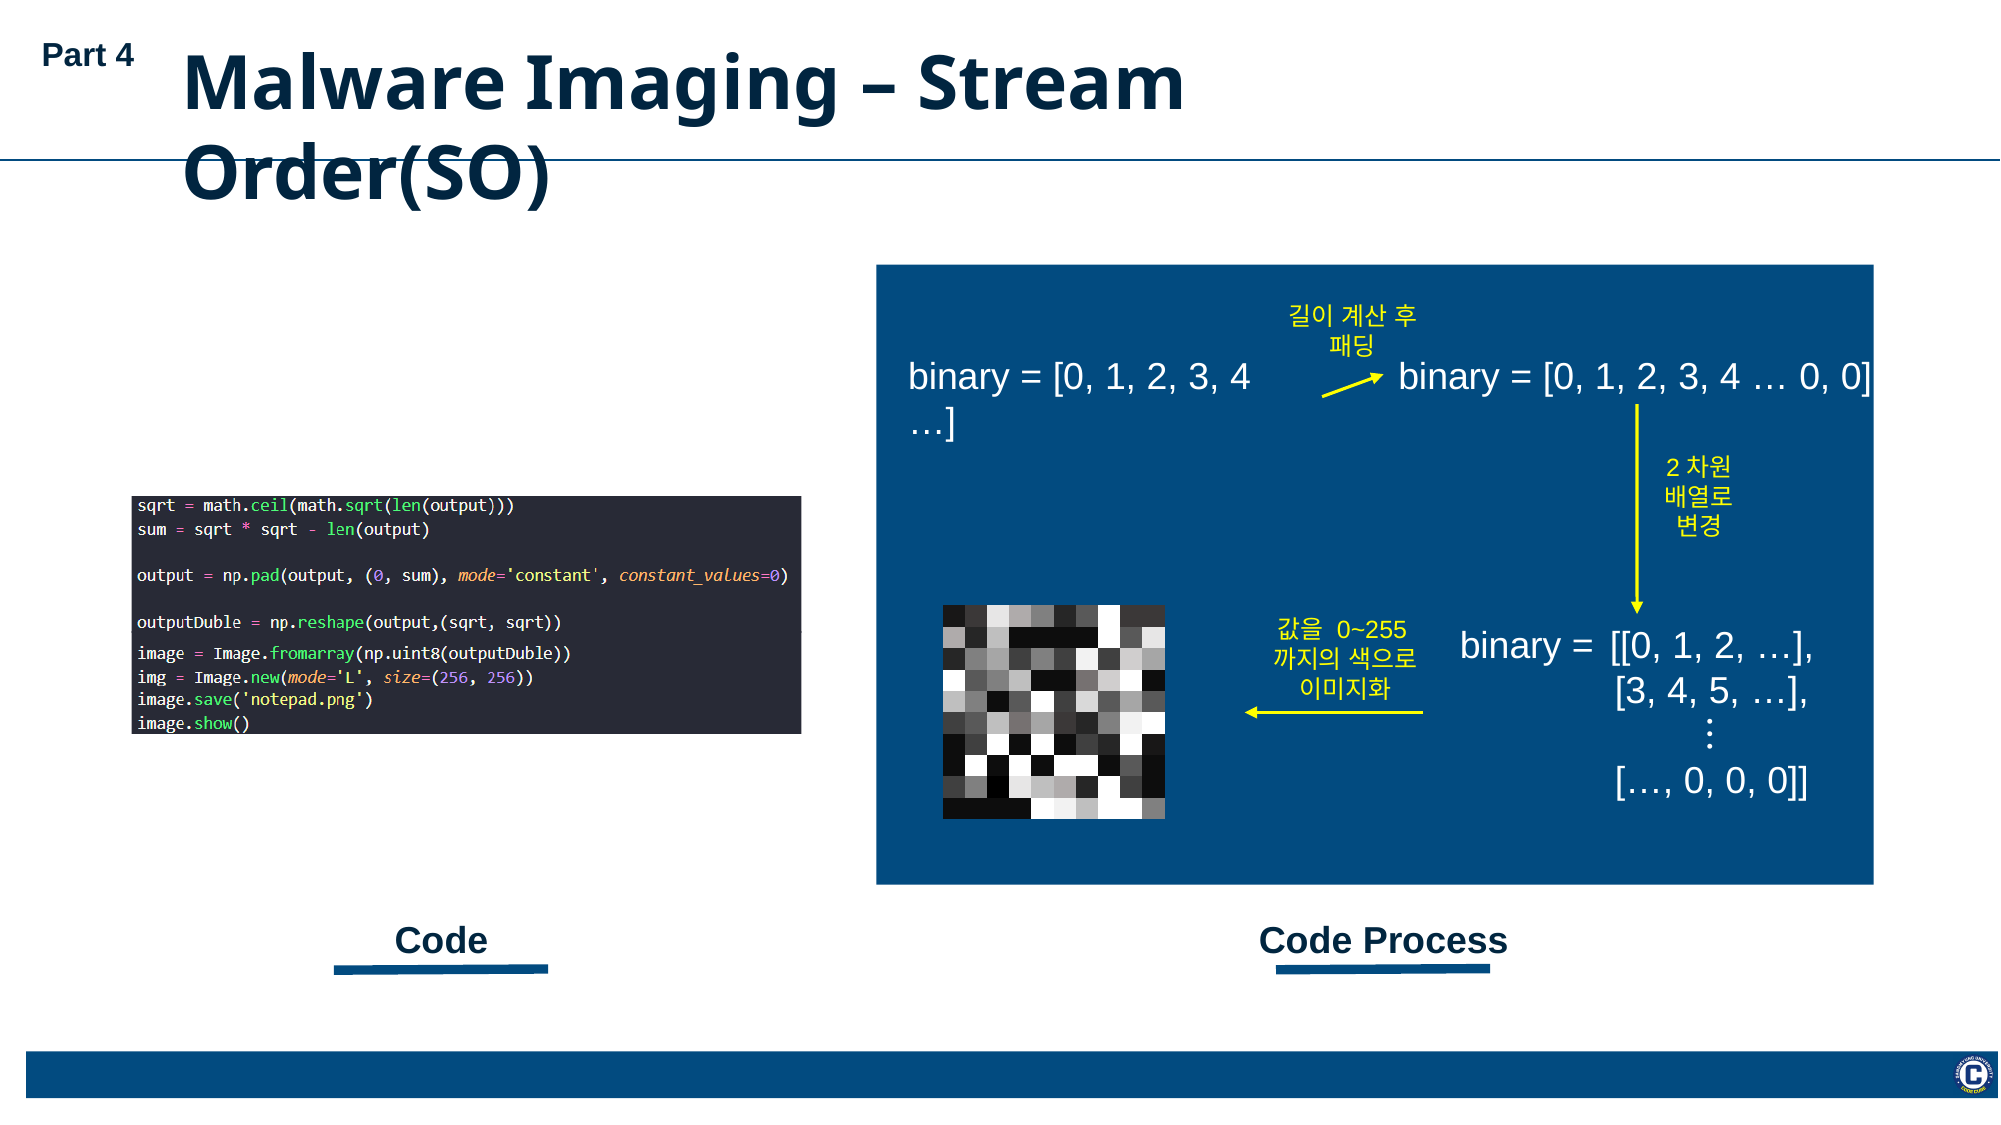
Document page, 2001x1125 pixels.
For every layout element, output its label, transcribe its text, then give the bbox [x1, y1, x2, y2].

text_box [876, 264, 1891, 885]
text_box Code [269, 908, 614, 969]
picture [1953, 1054, 1994, 1095]
text_box Malware Imaging – Stream Order(SO) [166, 26, 1578, 159]
text_box Malware Imaging – Stream Order(SO) [166, 161, 1578, 222]
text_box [131, 496, 802, 734]
text_box Part 4 [26, 26, 165, 81]
text_box Code Process [1211, 908, 1556, 969]
